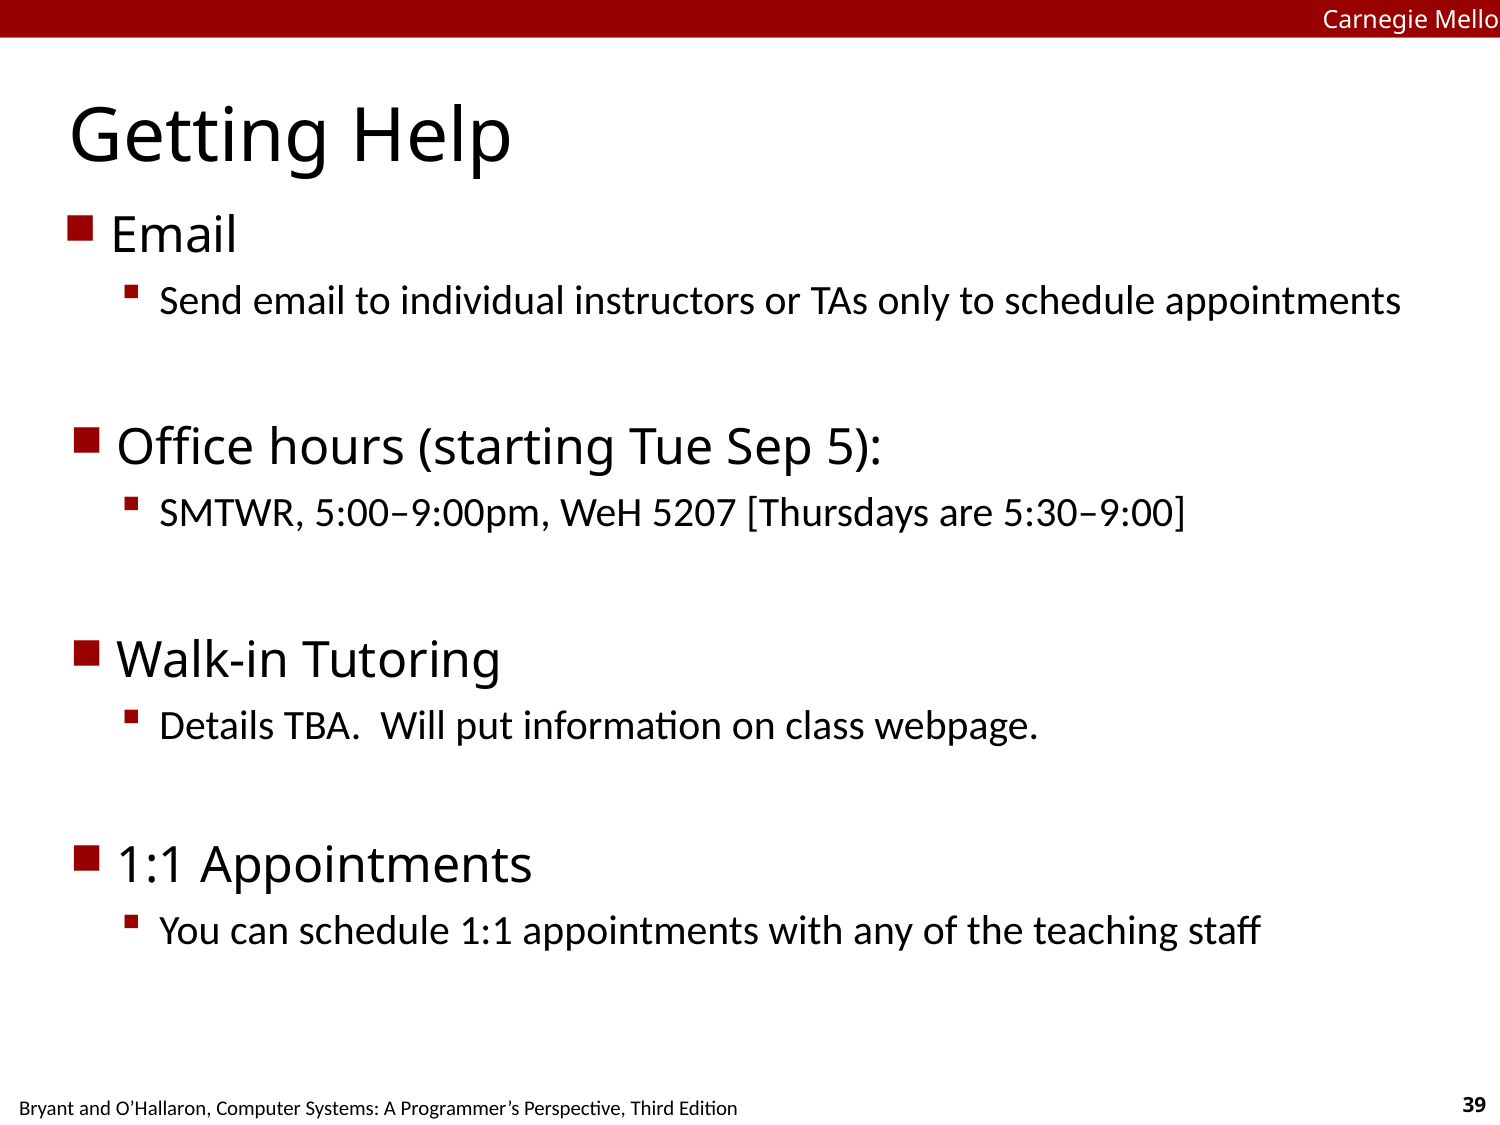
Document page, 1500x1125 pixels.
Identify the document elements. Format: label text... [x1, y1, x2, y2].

list Email Send email to individual instructors or TAs only to schedule appointments Office hours (starting Tue Sep 5): SMTWR, 5:00–9:00pm, WeH 5207 [Thursdays are 5:30–9:00] Walk-in Tutoring Details TBA. Will put information on class webpage. 1:1 Appointments You can schedule 1:1 appointments with any of the teaching staff [62, 195, 1438, 1088]
text_box [0, 0, 1500, 38]
title Getting Help [62, 41, 1438, 195]
text_box Carnegie Mellon [1322, 3, 1500, 33]
